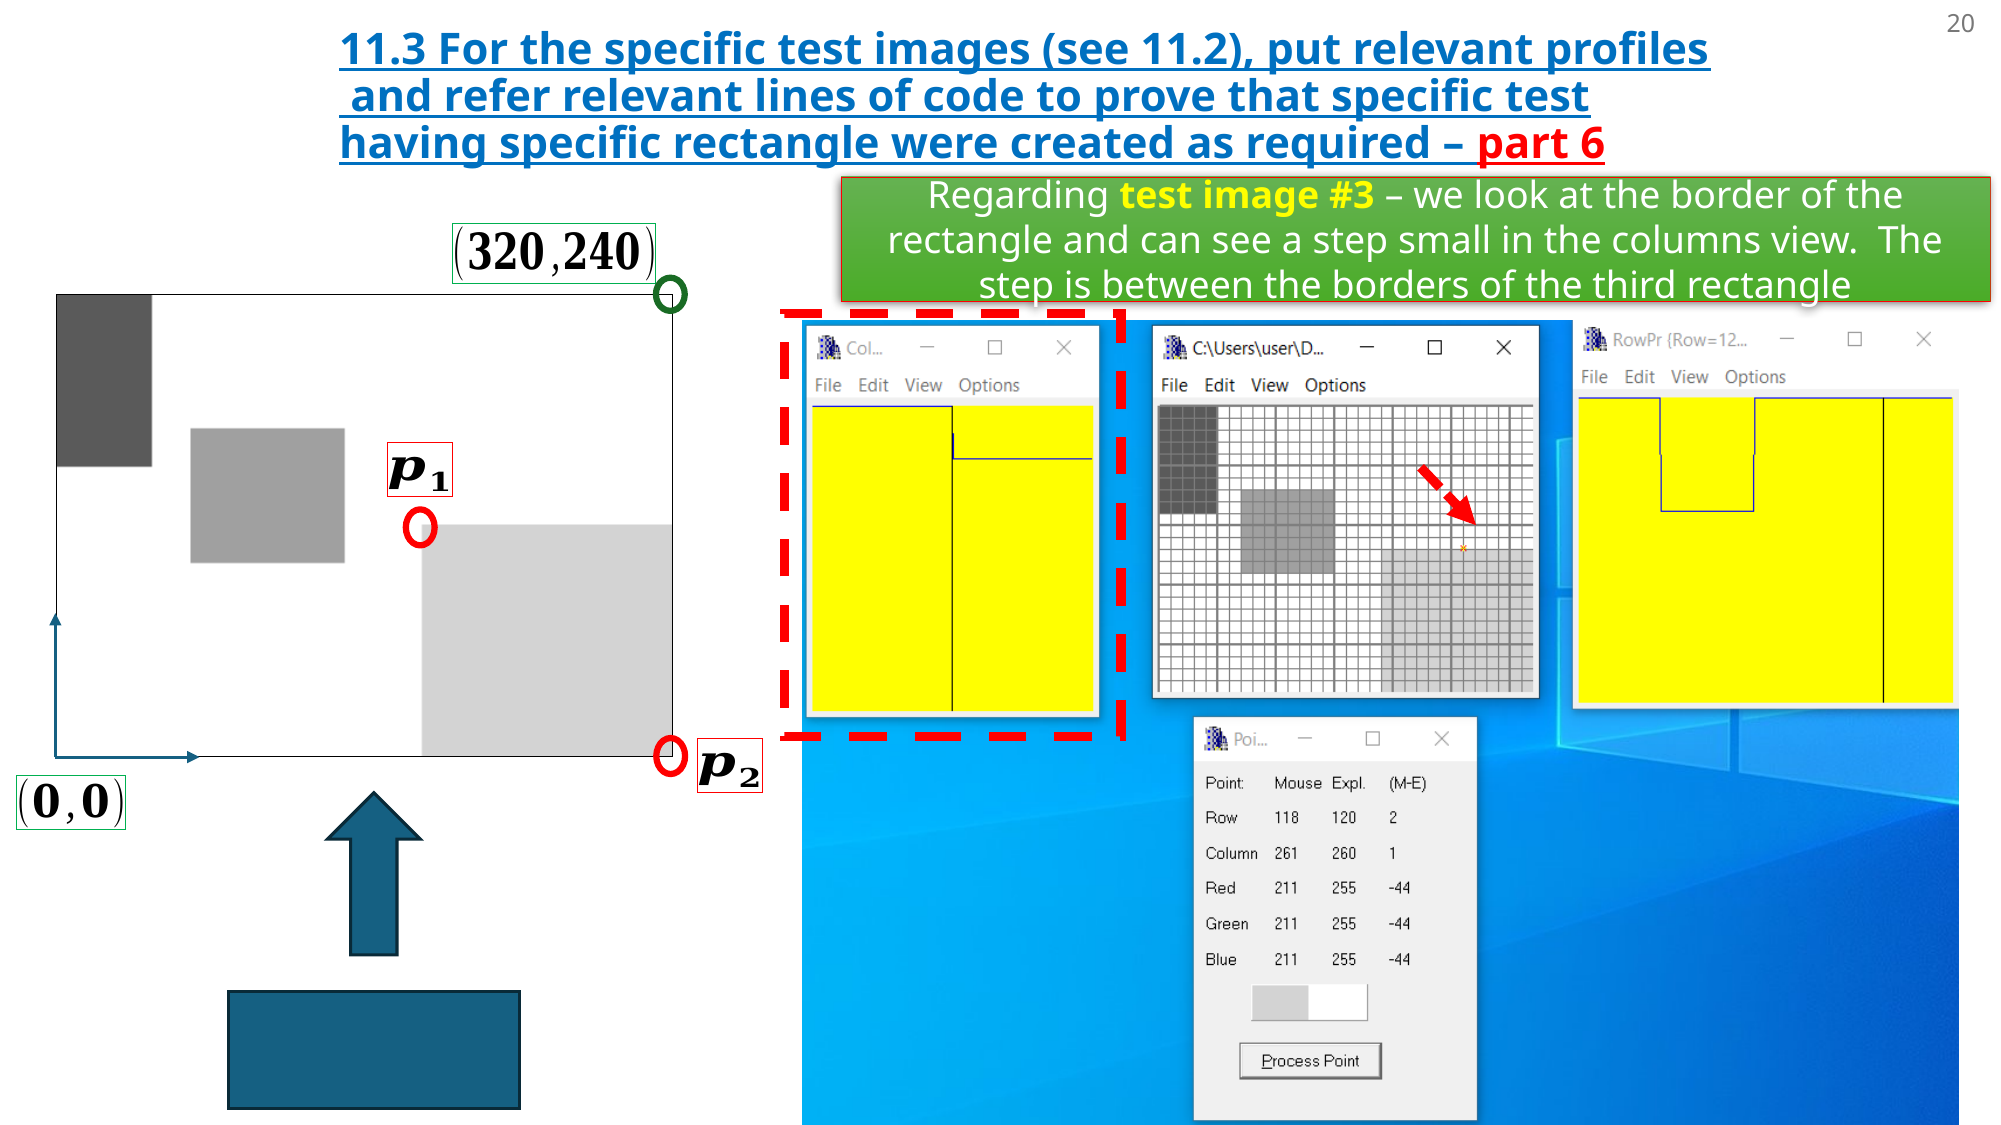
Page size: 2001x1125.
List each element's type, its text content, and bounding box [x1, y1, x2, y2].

picture [806, 319, 1959, 1125]
text_box [783, 312, 1122, 738]
picture [1055, 733, 1091, 740]
slide_number 20 [1931, 0, 2000, 50]
text_box Regarding test image #3 – we look at the border of the rectangle and can see a step small in the columns view. The step is between the borders of the third rectangle [841, 176, 1991, 302]
picture [1117, 701, 1125, 740]
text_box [1420, 466, 1477, 526]
picture [1117, 635, 1125, 671]
picture [850, 733, 886, 740]
picture [990, 733, 1025, 740]
picture [1117, 504, 1125, 539]
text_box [15, 222, 764, 1109]
picture [802, 733, 820, 740]
picture [916, 733, 960, 740]
text_box 11.3 For the specific test images (see 11.2), put relevant profiles and refer relevant lines of code to prove that specific test having specific rectangle were created as required – part 6 [324, 0, 1747, 209]
picture [1117, 569, 1125, 605]
